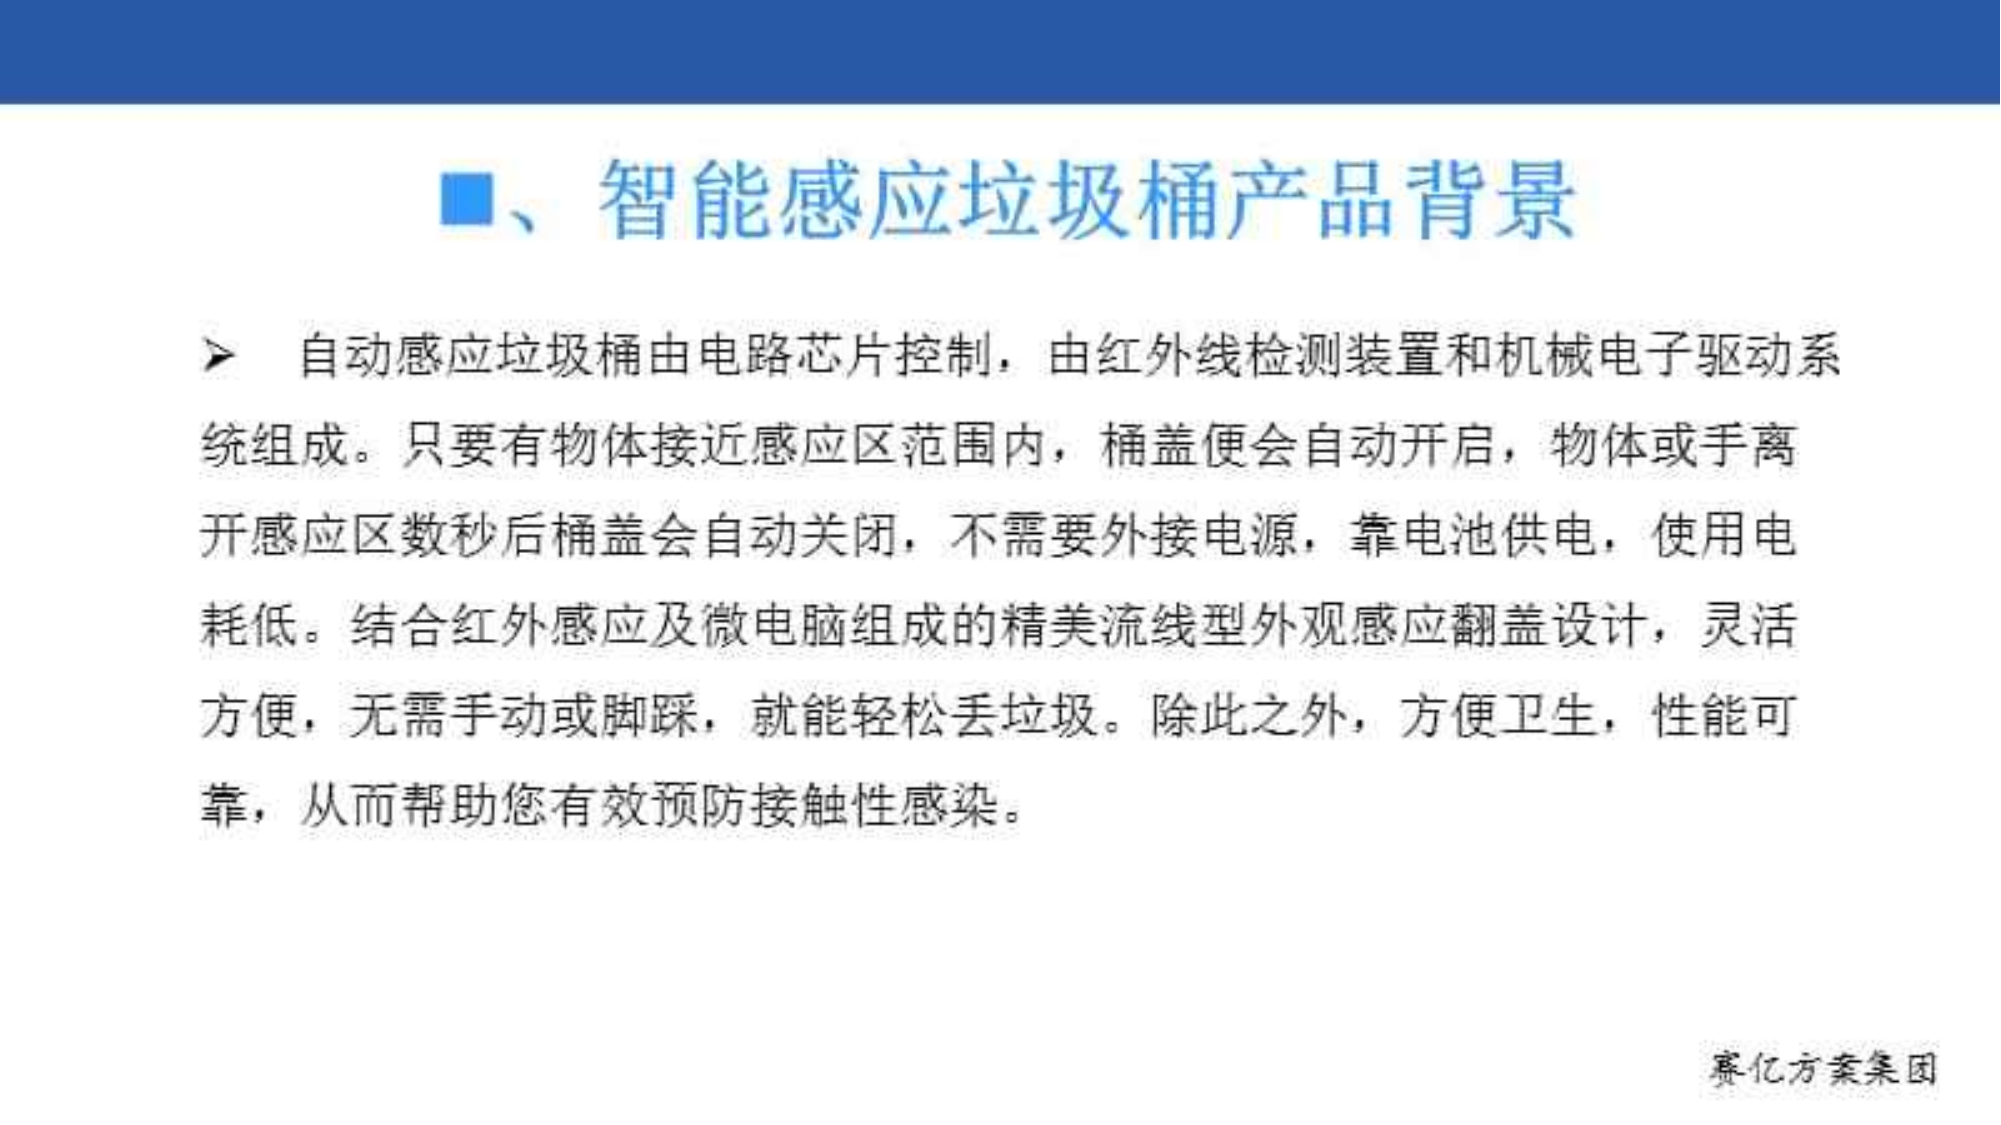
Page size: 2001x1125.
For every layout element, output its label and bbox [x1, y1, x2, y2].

list [0, 0, 2000, 1125]
